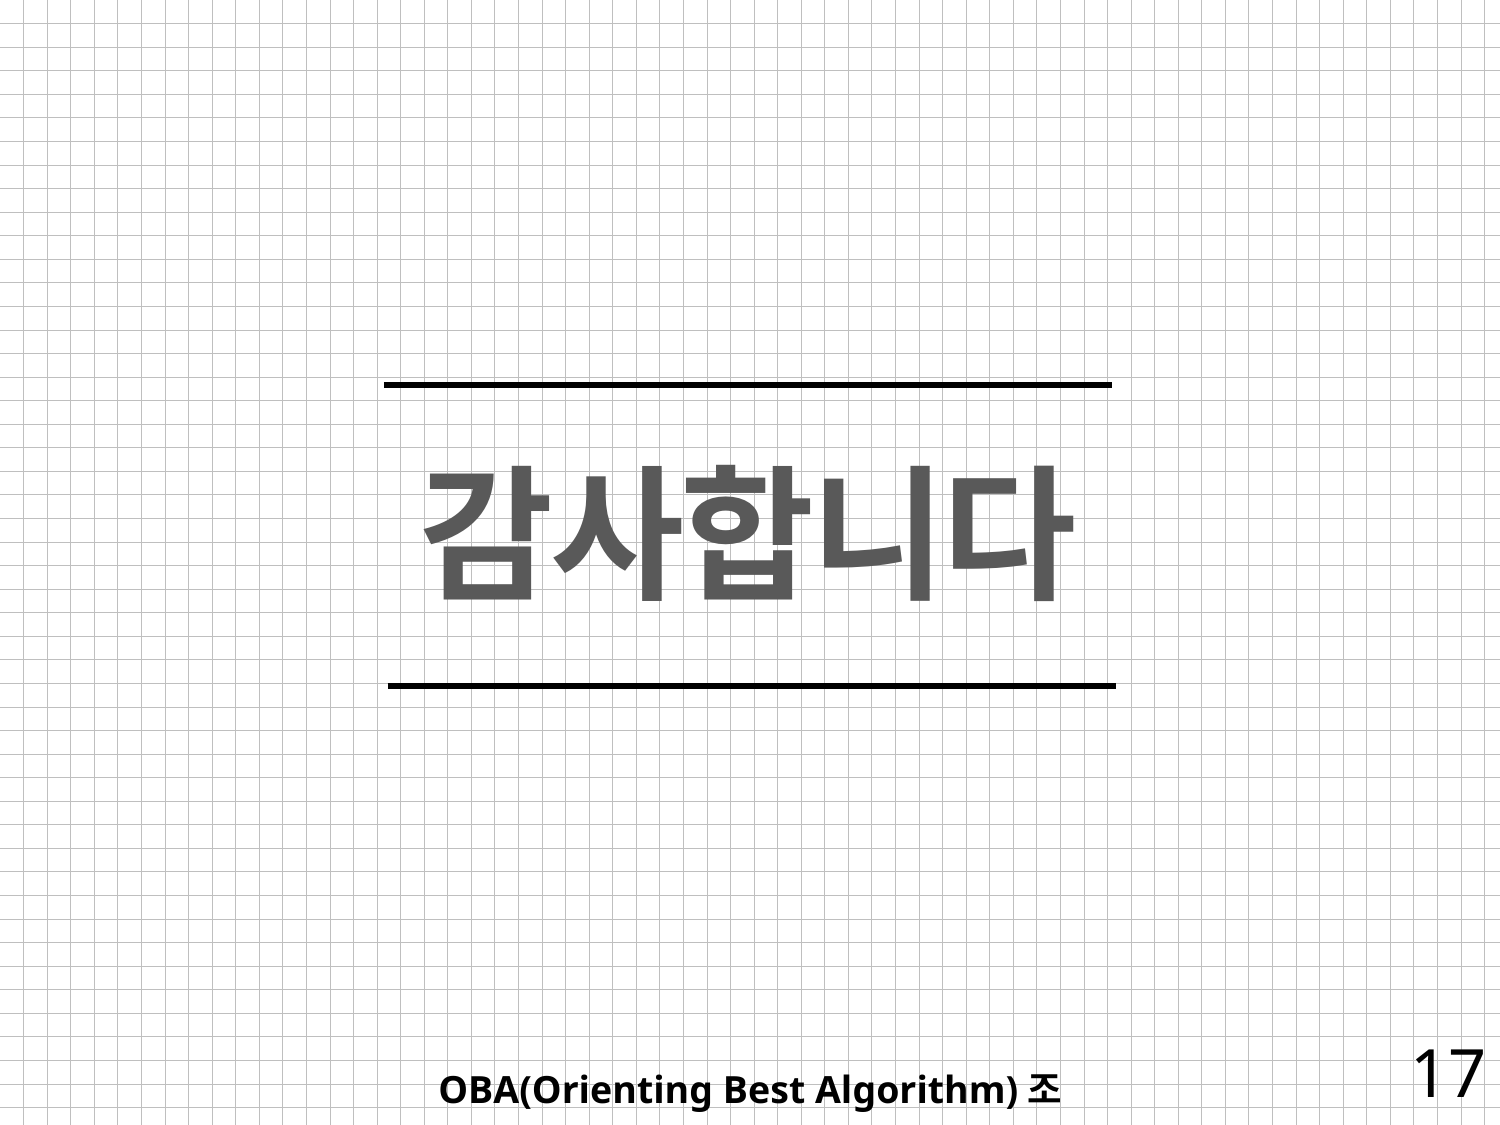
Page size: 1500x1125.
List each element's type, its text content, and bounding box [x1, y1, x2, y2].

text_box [383, 385, 1117, 687]
text_box OBA(Orienting Best Algorithm)조 [423, 1031, 1078, 1119]
slide_number 17 [1151, 1046, 1500, 1107]
